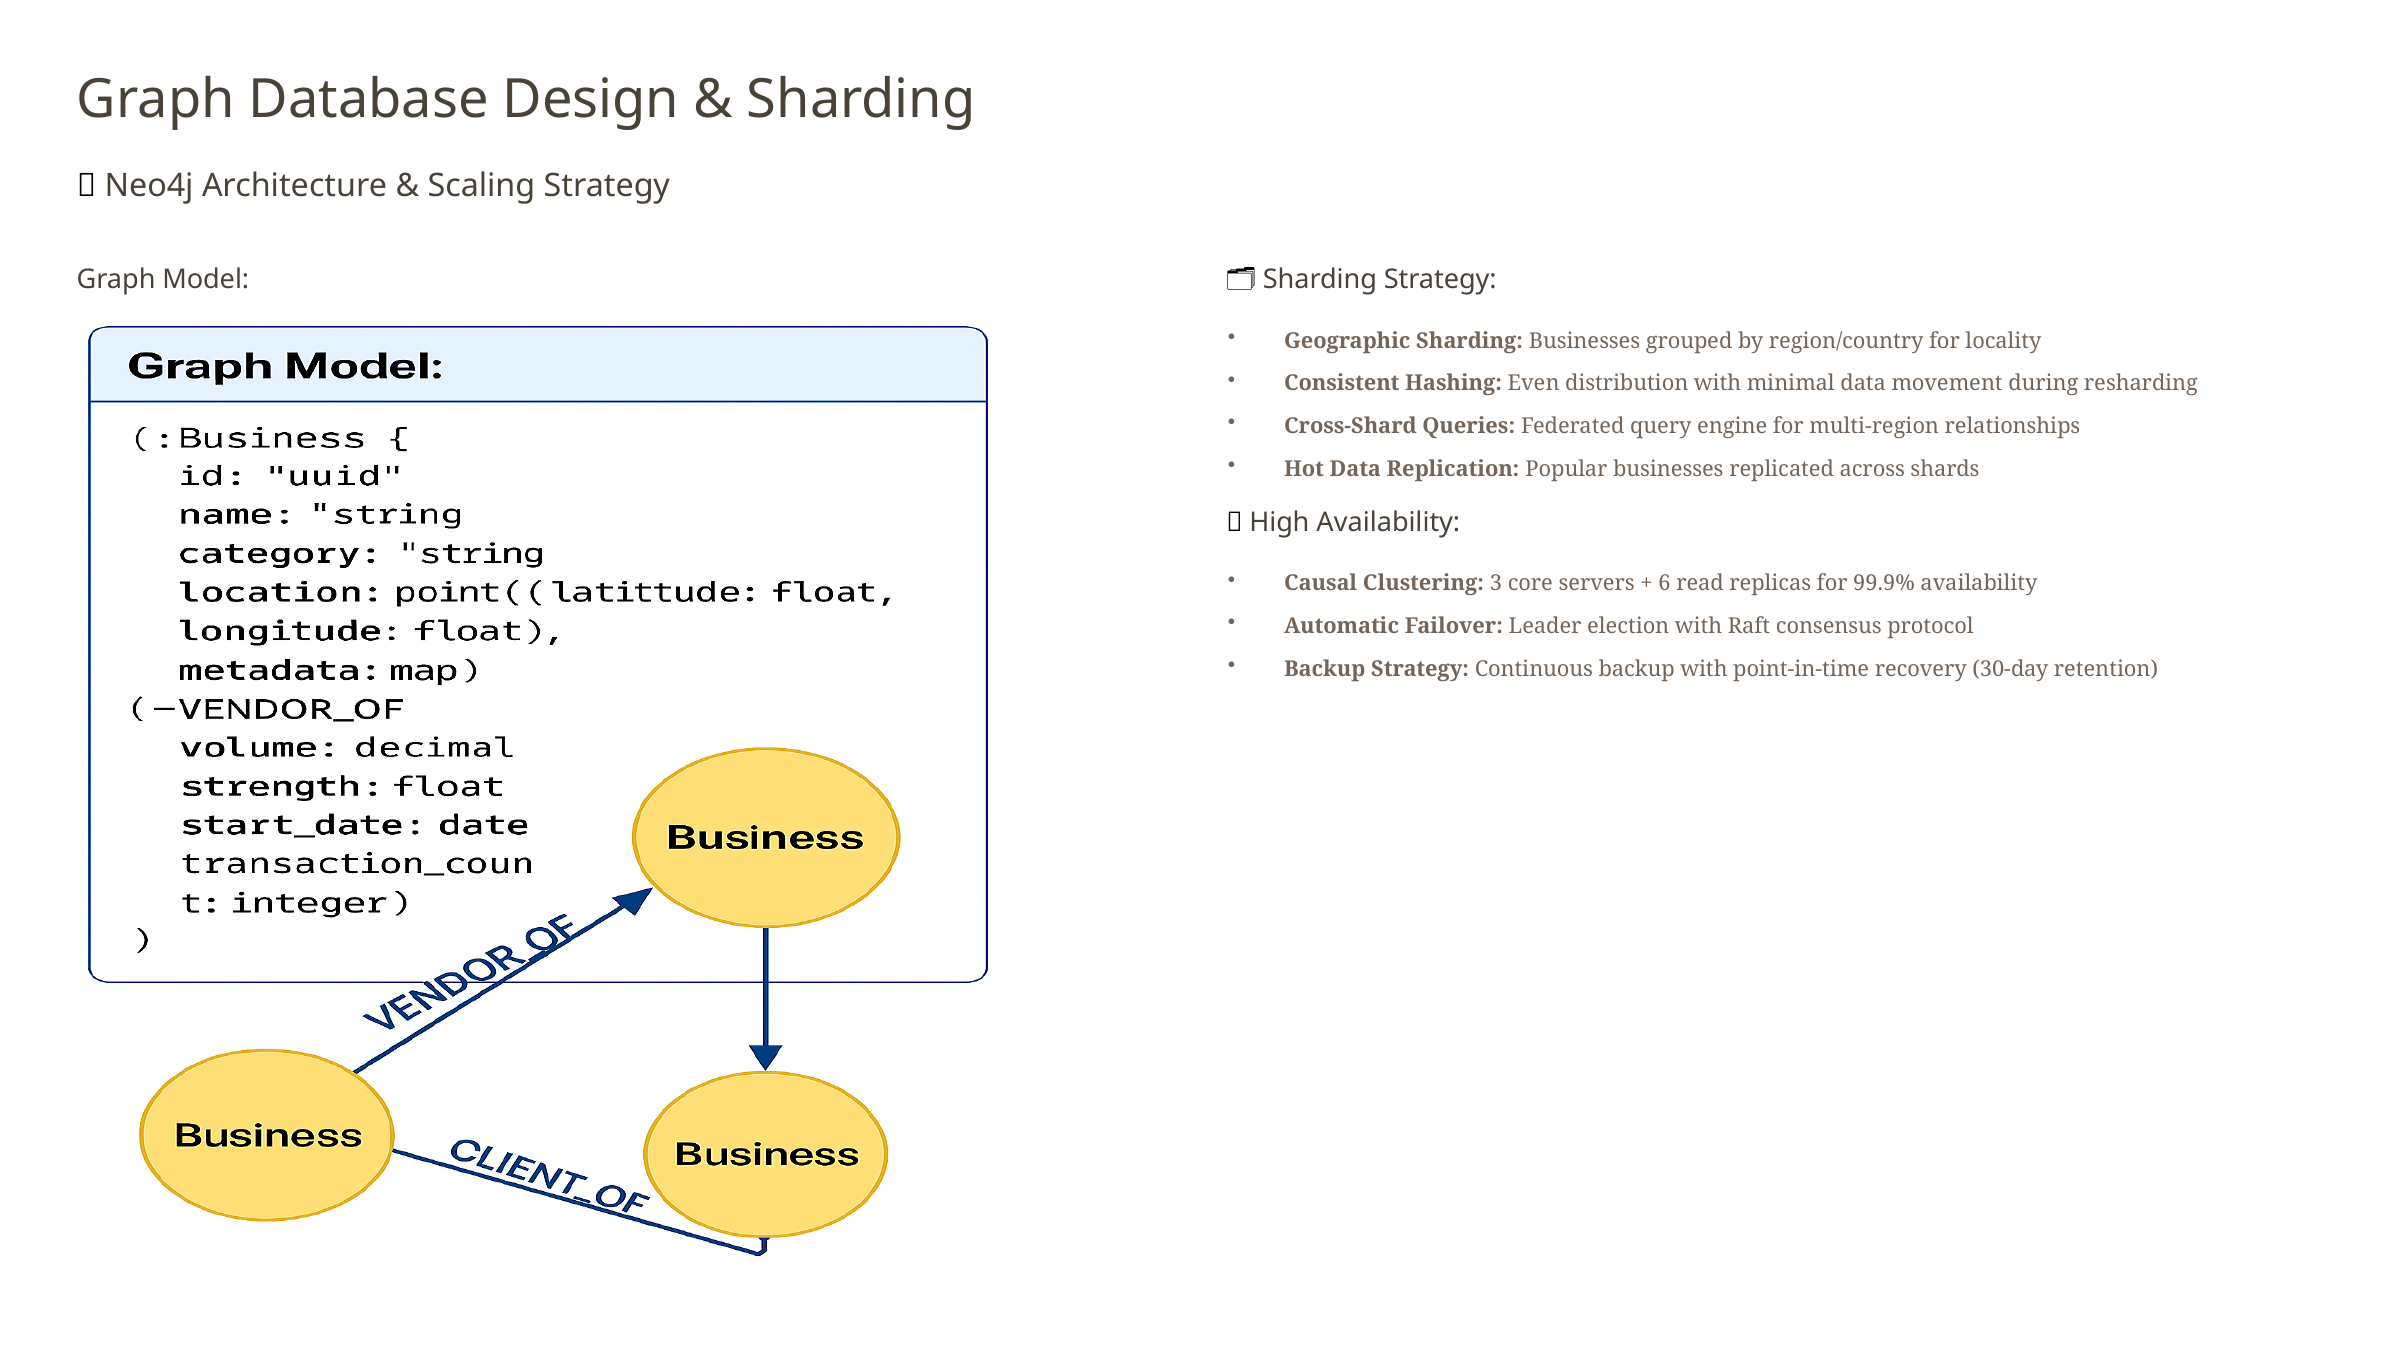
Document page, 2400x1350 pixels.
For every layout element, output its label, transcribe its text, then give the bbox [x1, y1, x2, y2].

text_box Graph Database Design & Sharding [76, 60, 1028, 130]
text_box 🗂️ Sharding Strategy: [1226, 260, 1520, 297]
text_box 🚀 High Availability: [1226, 503, 1504, 539]
text_box 🔗 Neo4j Architecture & Scaling Strategy [76, 162, 737, 206]
text_box Cross-Shard Queries: Federated query engine for multi-region relationships [1227, 403, 2325, 439]
text_box Graph Model: [76, 260, 351, 295]
picture [47, 317, 1029, 1311]
text_box Geographic Sharding: Businesses grouped by region/country for locality [1227, 318, 2325, 354]
text_box Backup Strategy: Continuous backup with point-in-time recovery (30-day retention) [1227, 646, 2325, 682]
text_box Causal Clustering: 3 core servers + 6 read replicas for 99.9% availability [1227, 560, 2325, 596]
text_box Consistent Hashing: Even distribution with minimal data movement during resharding [1227, 360, 2325, 396]
text_box Hot Data Replication: Popular businesses replicated across shards [1227, 446, 2325, 482]
text_box Automatic Failover: Leader election with Raft consensus protocol [1227, 603, 2325, 639]
